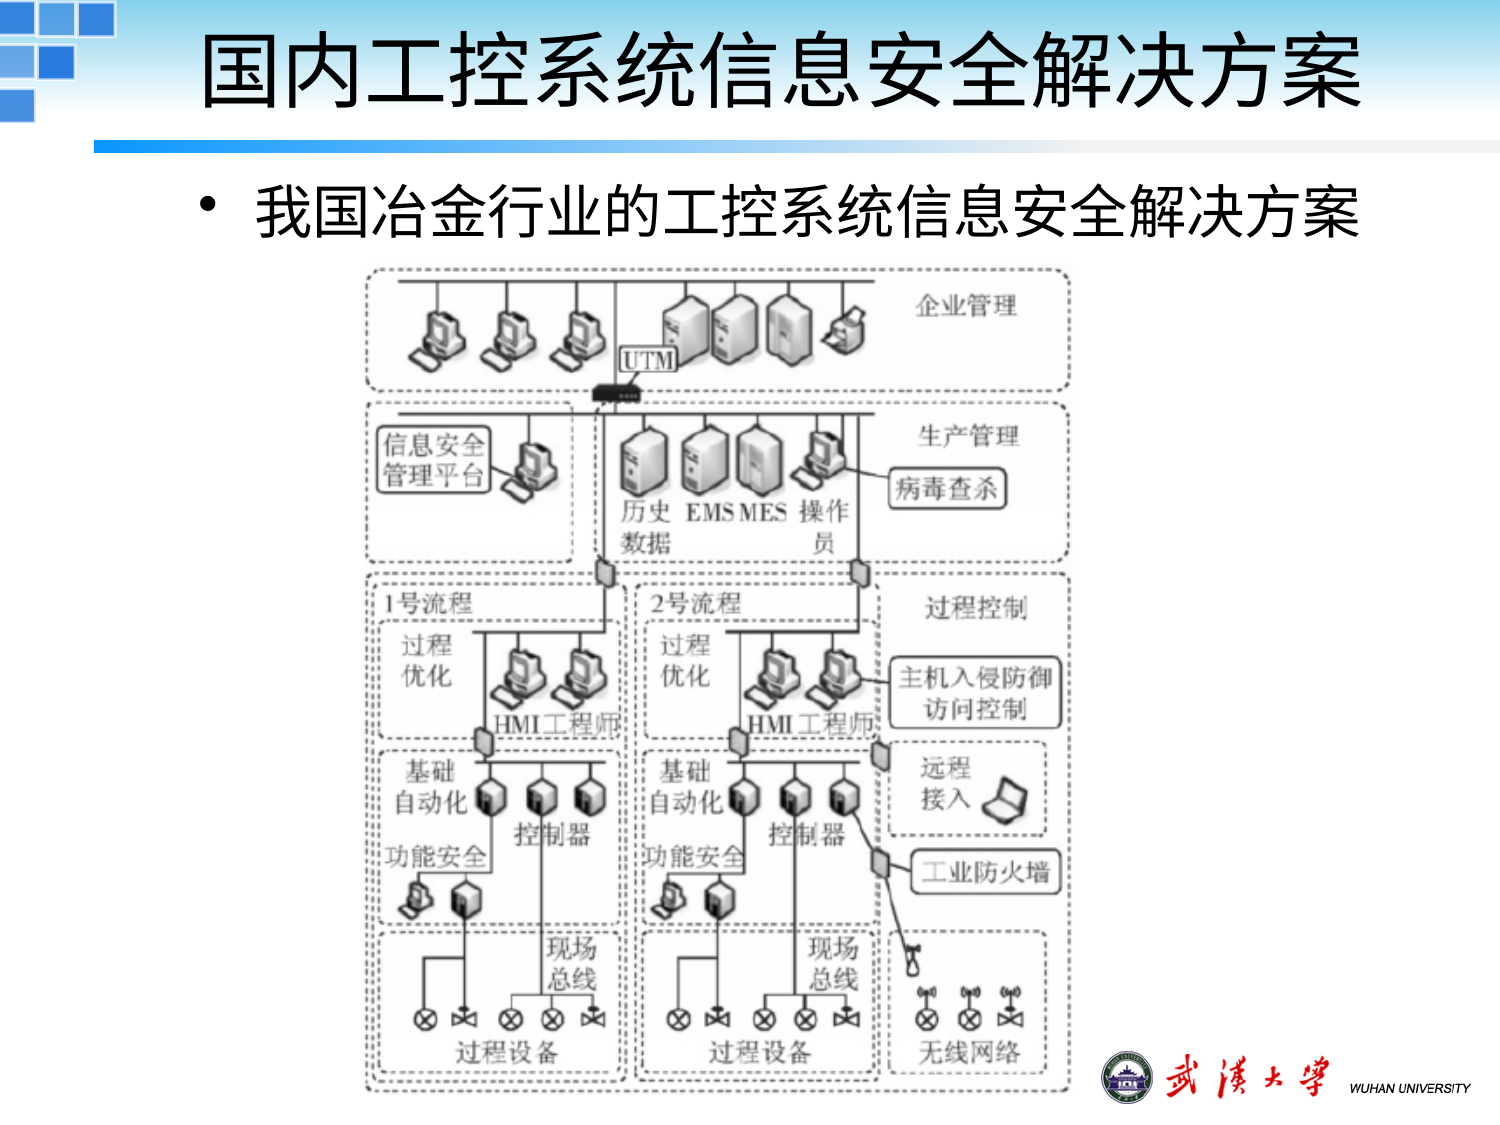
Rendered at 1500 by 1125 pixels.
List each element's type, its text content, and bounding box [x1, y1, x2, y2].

title 国内工控系统信息安全解决方案 [183, 19, 1412, 119]
list 我国冶金行业的工控系统信息安全解决方案 [183, 167, 1409, 1006]
picture [346, 255, 1500, 1115]
